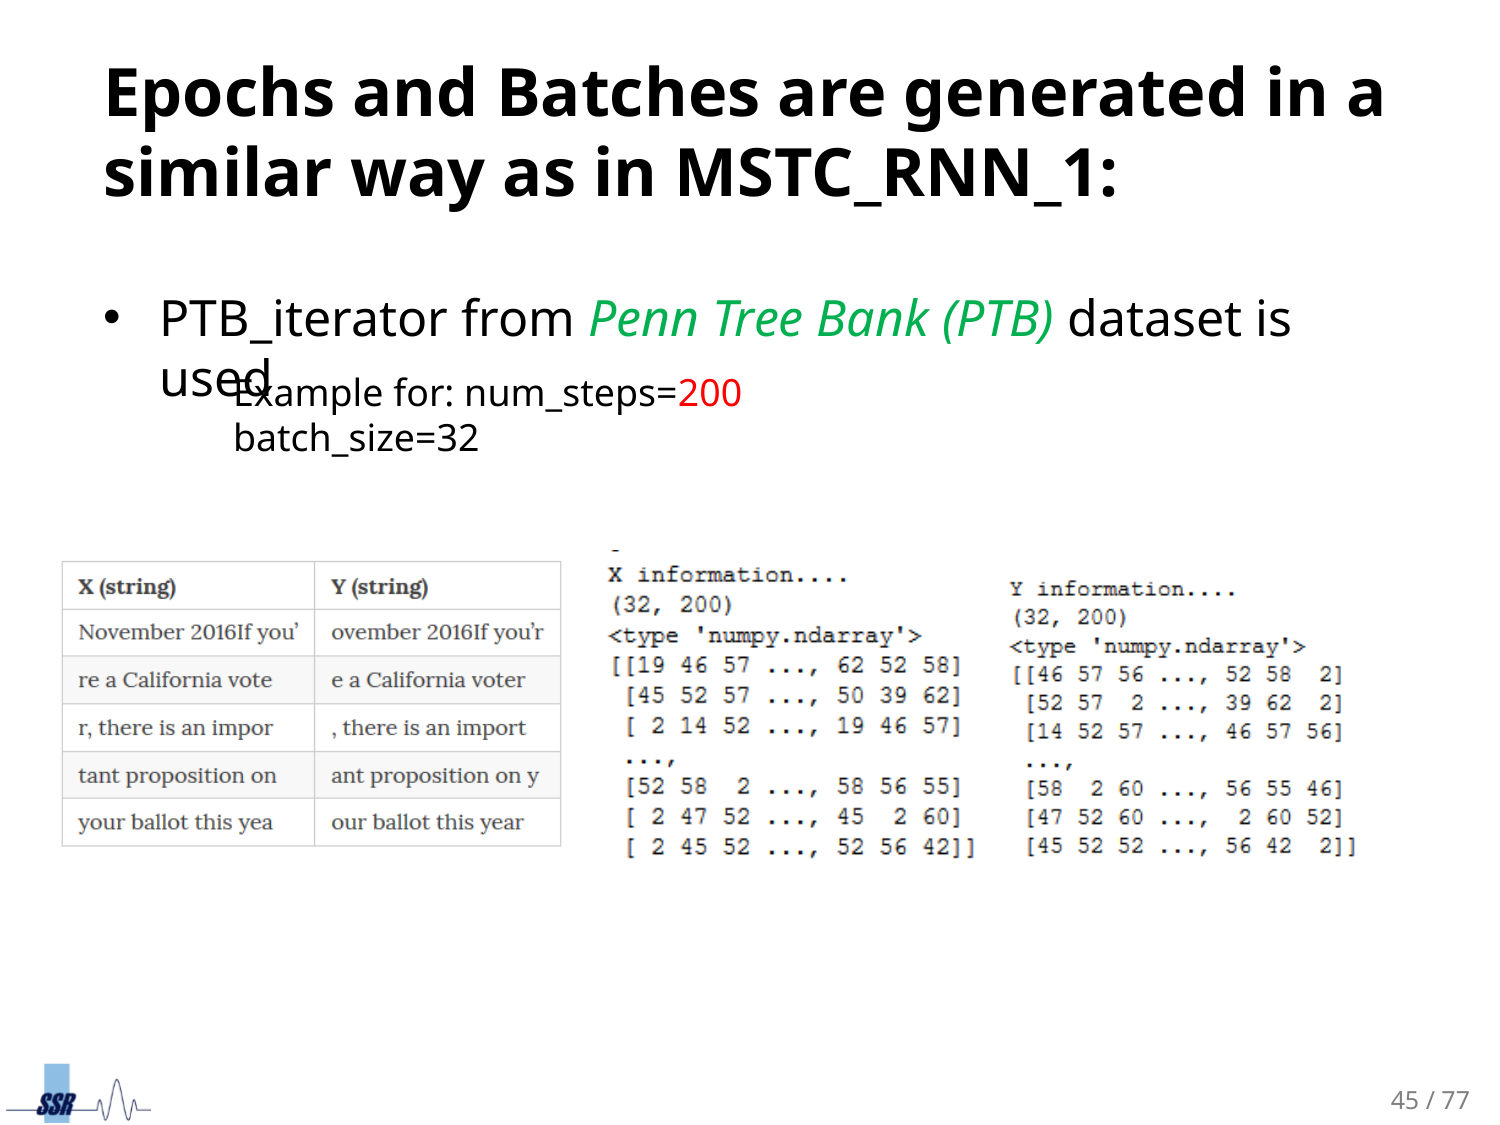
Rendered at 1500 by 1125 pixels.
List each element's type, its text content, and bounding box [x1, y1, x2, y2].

text_box Example for: num_steps=200 batch_size=32 [218, 361, 969, 467]
picture [997, 574, 1368, 870]
text_box PTB_iterator from Penn Tree Bank (PTB) dataset is used [88, 278, 1365, 414]
picture [596, 550, 987, 870]
text_box Epochs and Batches are generated in a similar way as in MSTC_RNN_1: [88, 42, 1424, 218]
picture [1, 1062, 151, 1125]
picture [41, 550, 581, 870]
